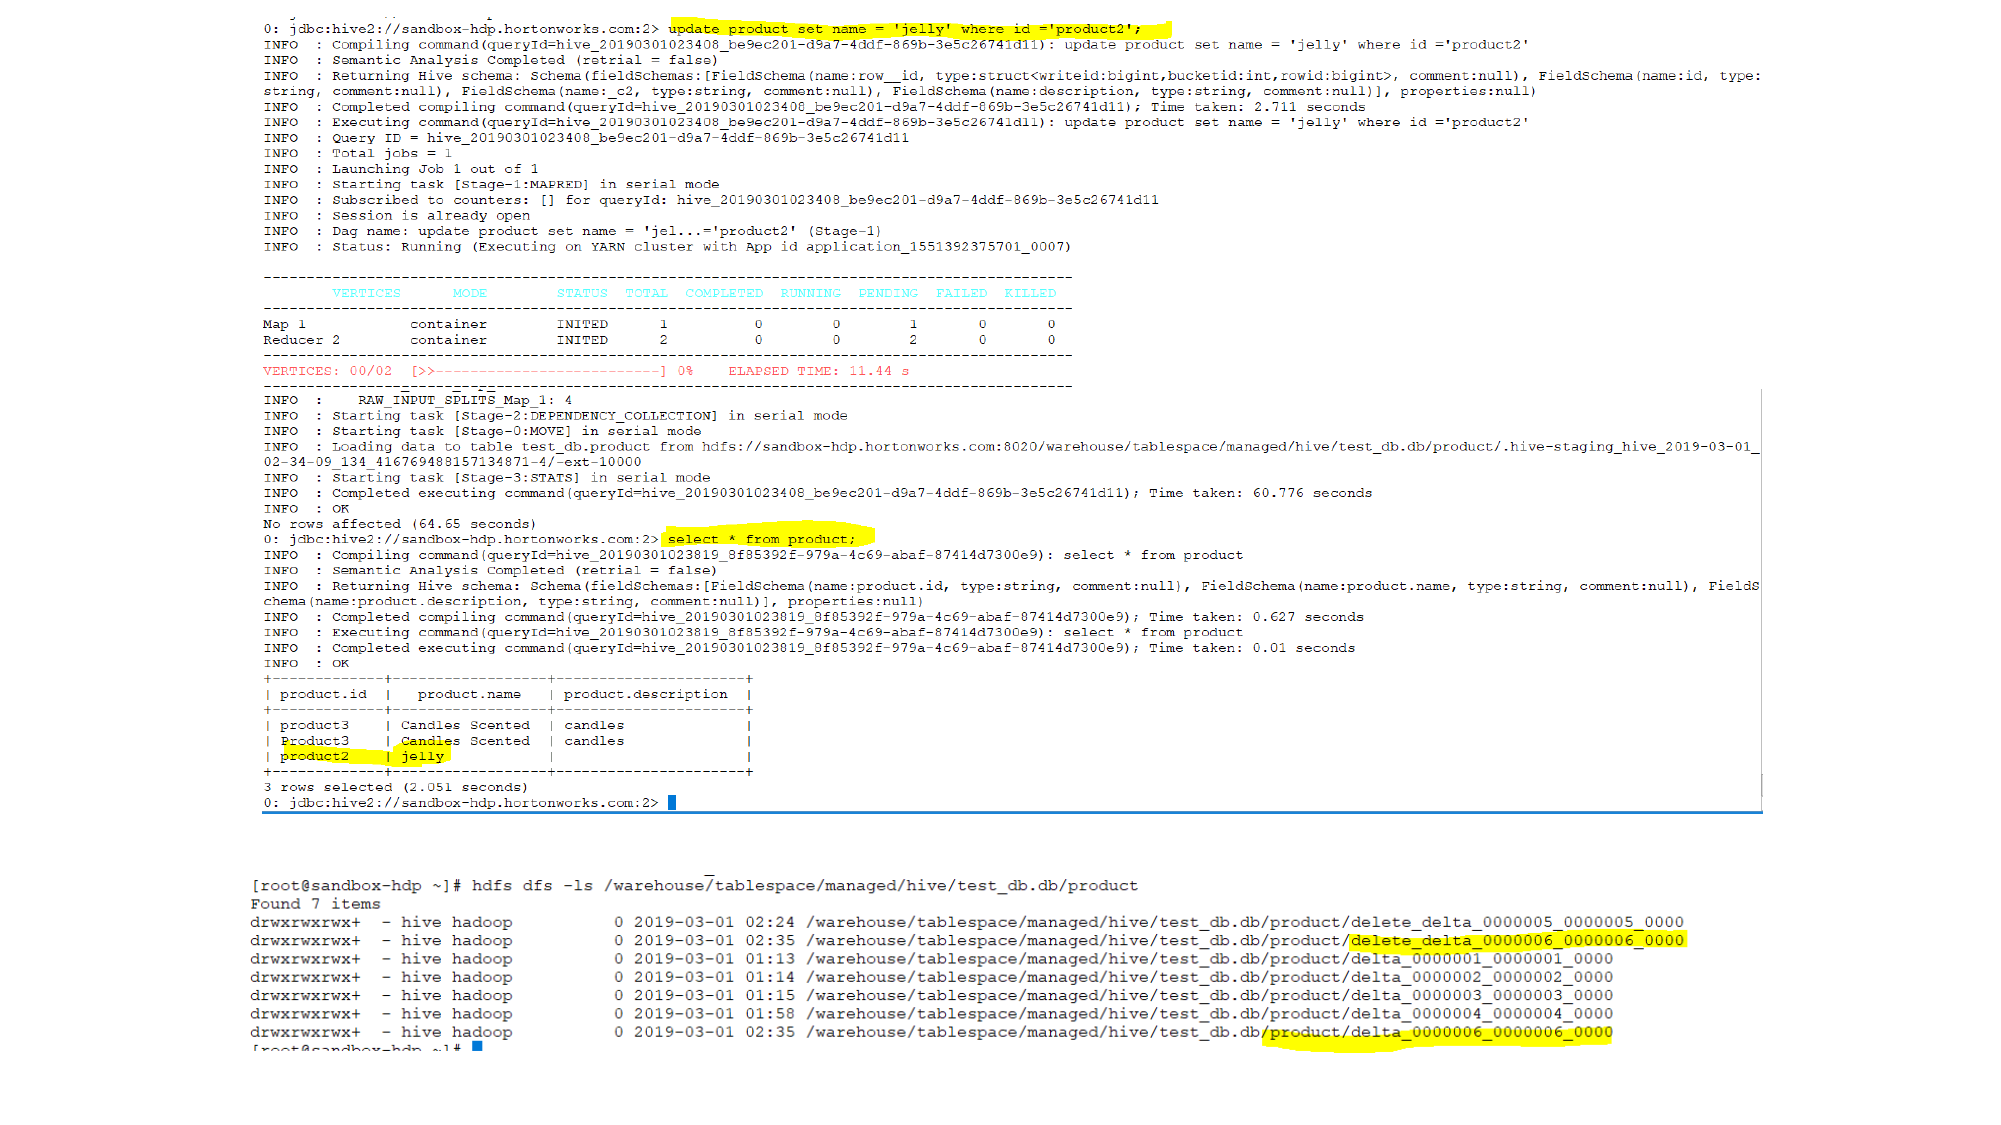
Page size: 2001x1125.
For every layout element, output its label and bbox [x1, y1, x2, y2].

picture [262, 17, 1763, 814]
picture [249, 875, 1750, 1053]
